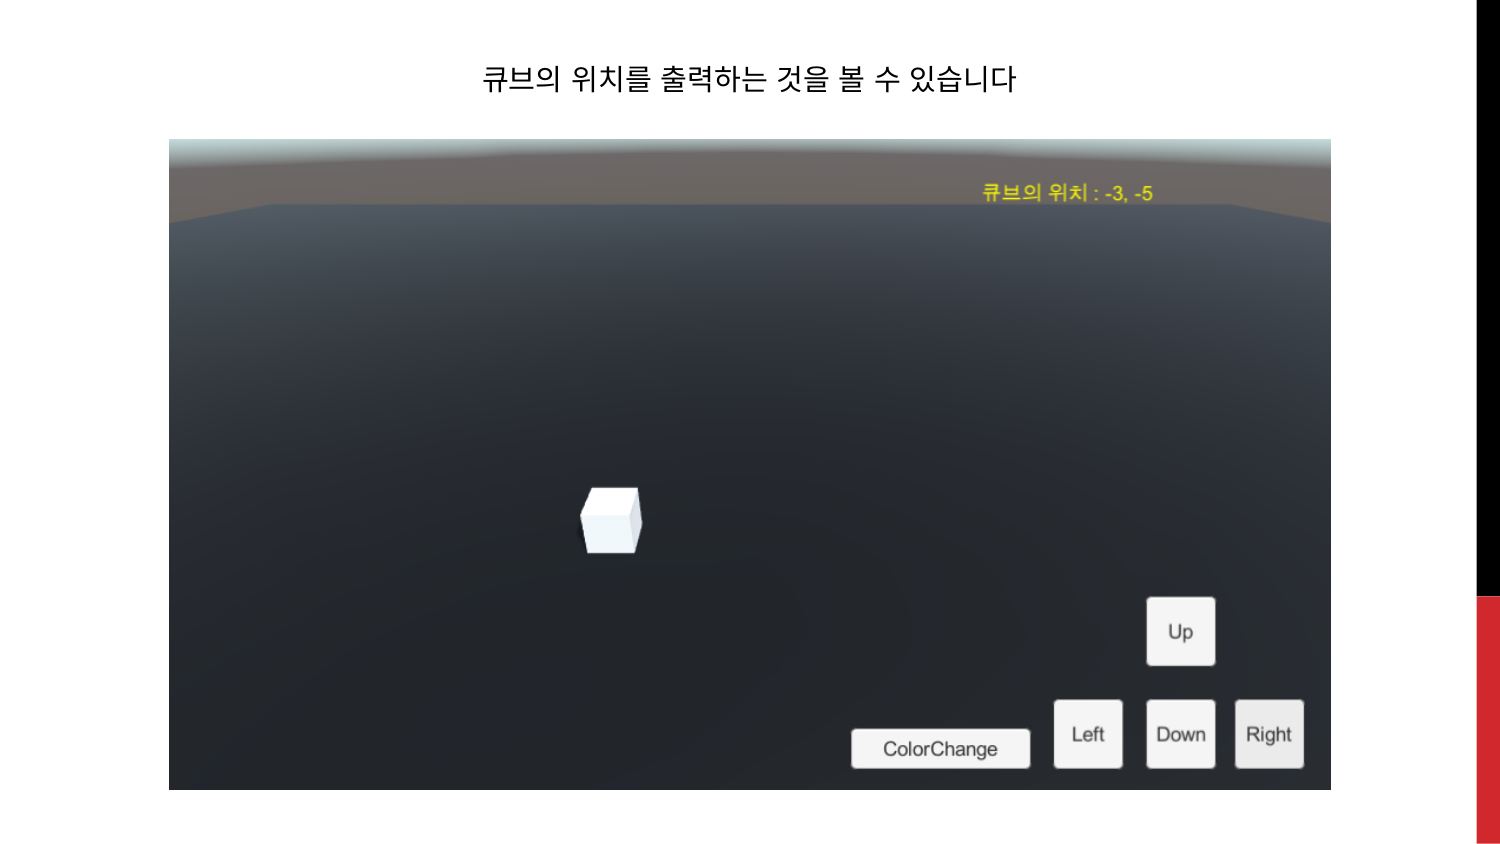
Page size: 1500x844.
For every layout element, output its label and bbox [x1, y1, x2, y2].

text_box [168, 53, 1331, 791]
